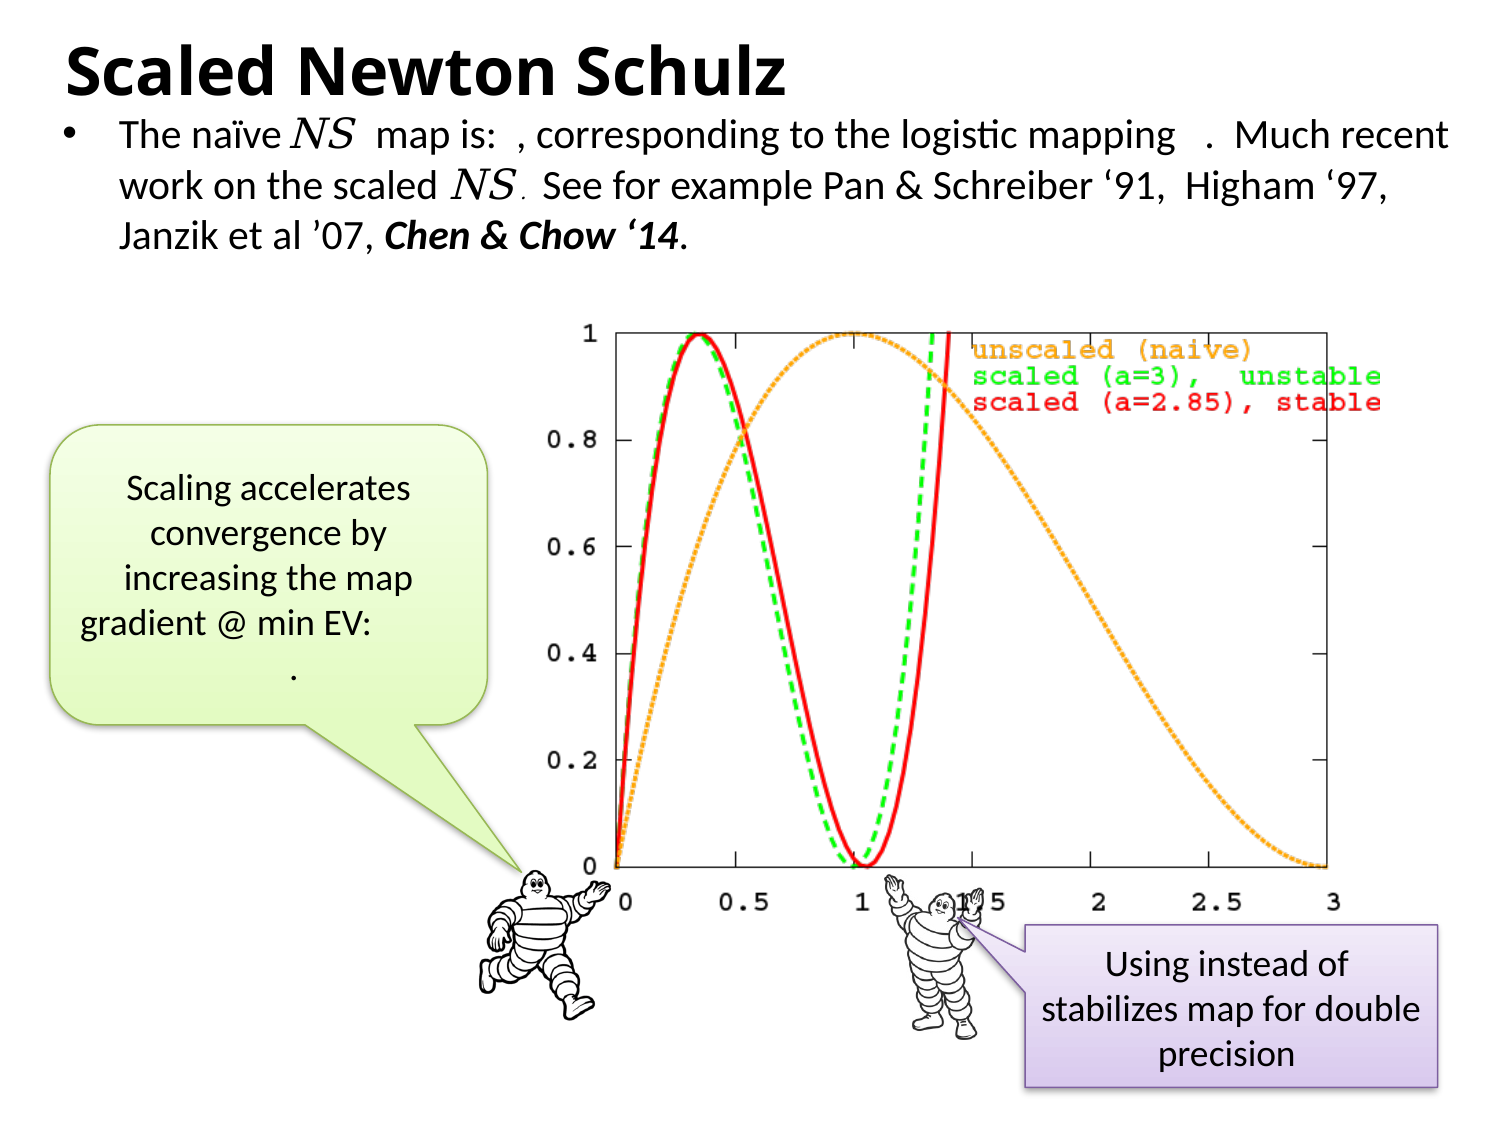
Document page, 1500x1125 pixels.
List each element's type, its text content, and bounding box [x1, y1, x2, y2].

picture [462, 287, 1381, 1041]
title Scaled Newton Schulz [0, 24, 889, 113]
